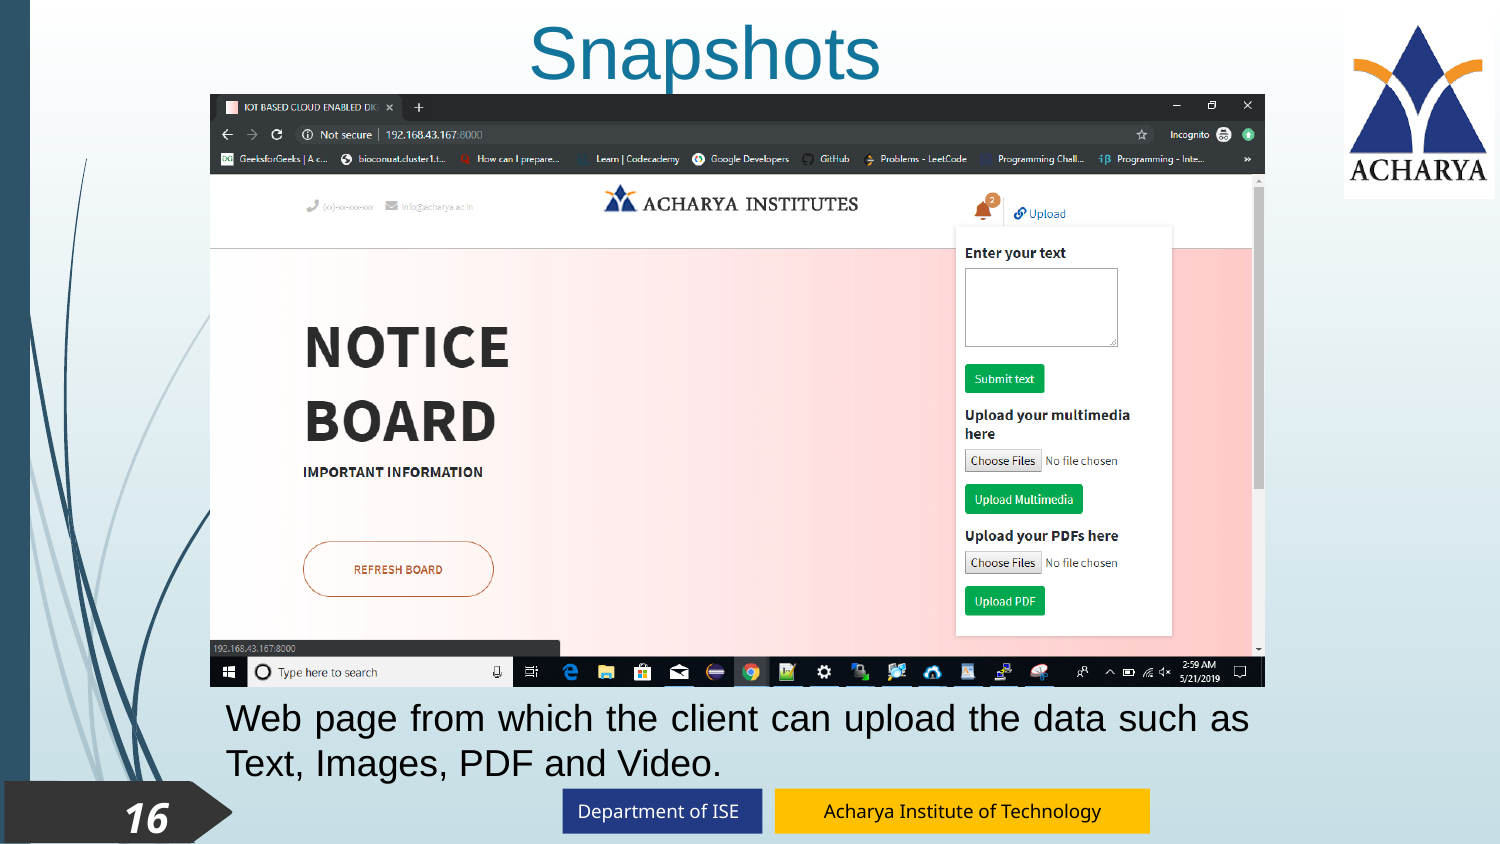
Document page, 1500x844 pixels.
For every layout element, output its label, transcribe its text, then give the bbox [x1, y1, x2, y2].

picture [1344, 5, 1495, 199]
text_box Web page from which the client can upload the data such as Text, Images, PDF and Video. [210, 693, 1265, 792]
slide_number 16 [87, 784, 184, 830]
text_box Snapshots [499, 0, 912, 92]
picture [210, 93, 1265, 687]
